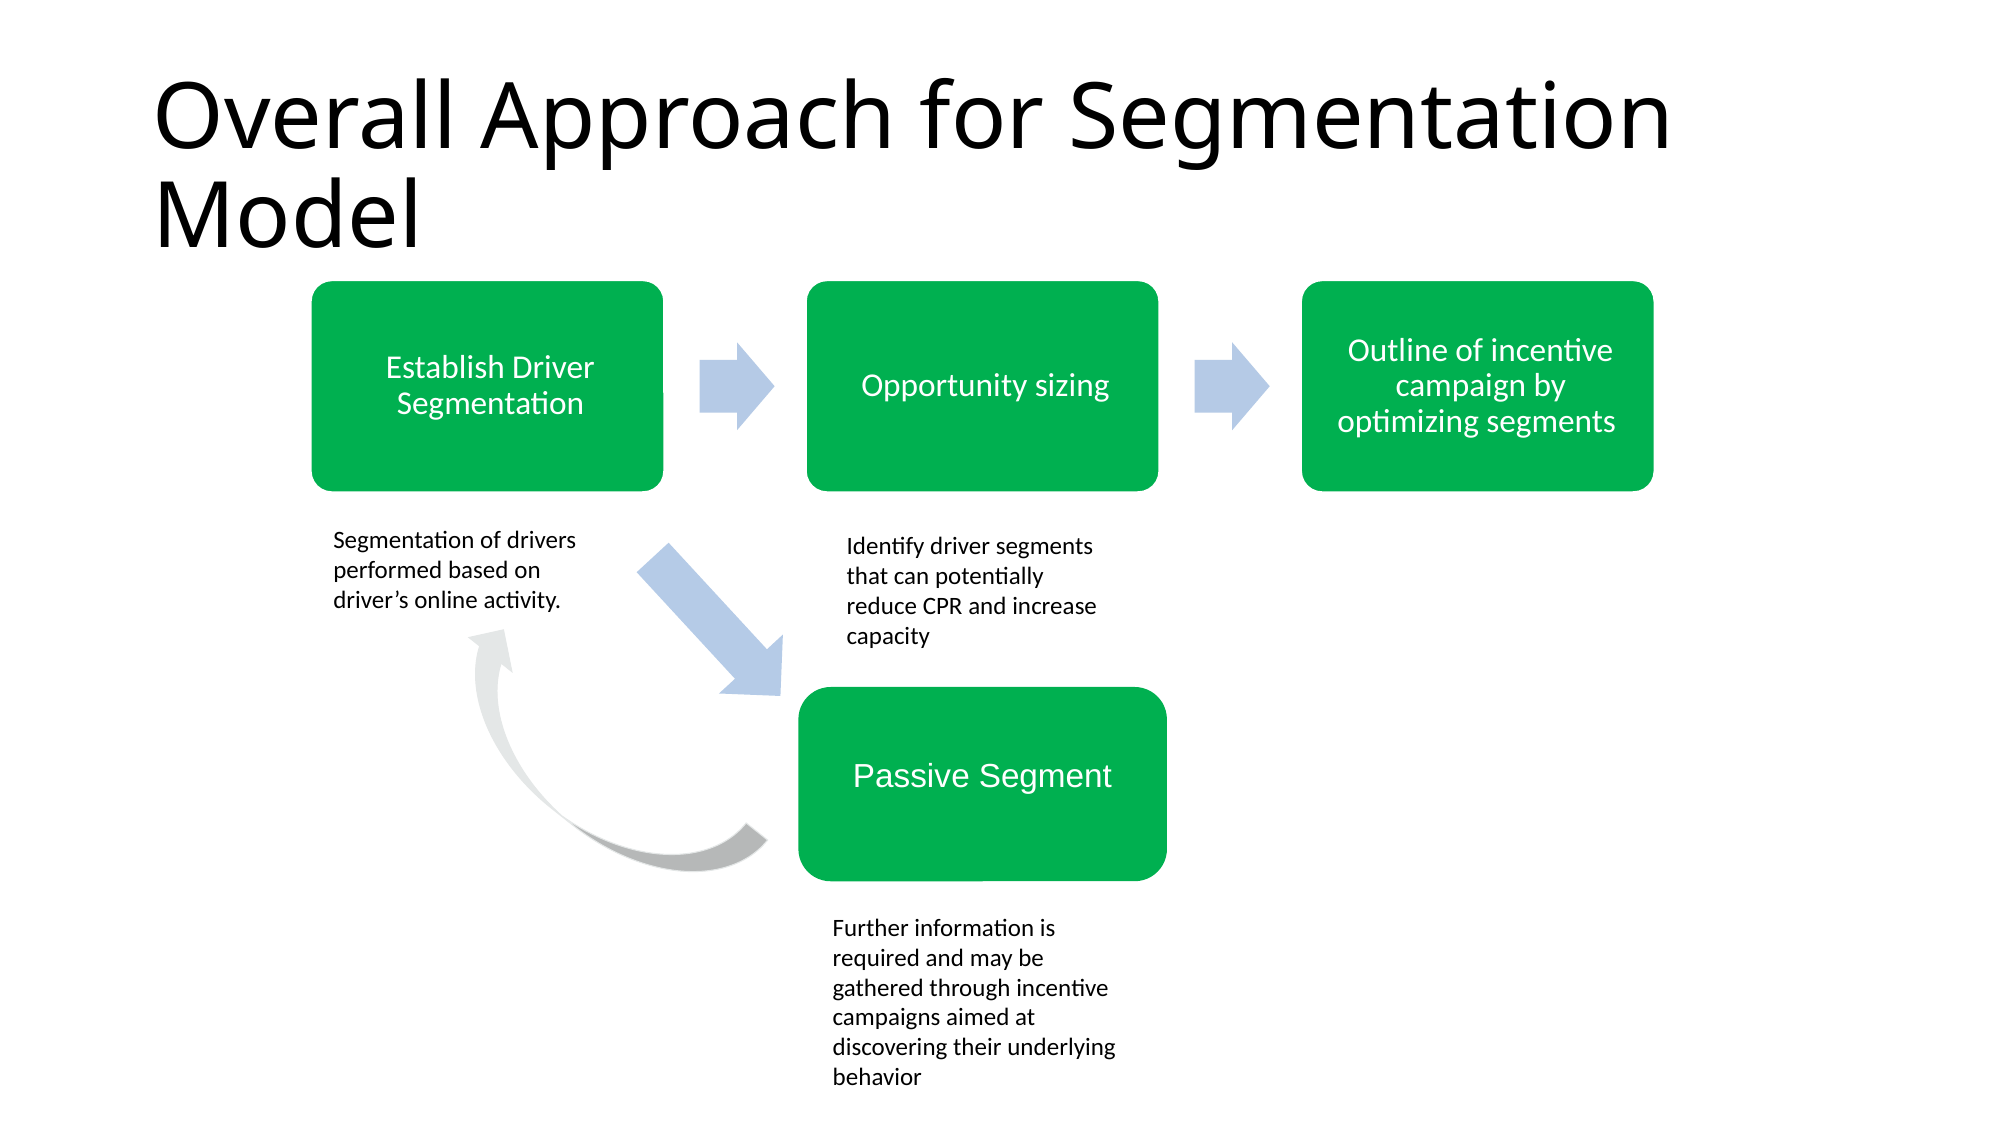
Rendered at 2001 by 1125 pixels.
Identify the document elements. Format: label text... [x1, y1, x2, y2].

title Overall Approach for Segmentation Model [1656, 59, 1863, 278]
text_box Passive Segment [798, 826, 1167, 882]
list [309, 0, 1656, 826]
title Overall Approach for Segmentation Model [137, 59, 309, 278]
text_box Further information is required and may be gathered through incentive campaigns aimed at discovering their underlying behavior [826, 905, 1138, 1097]
